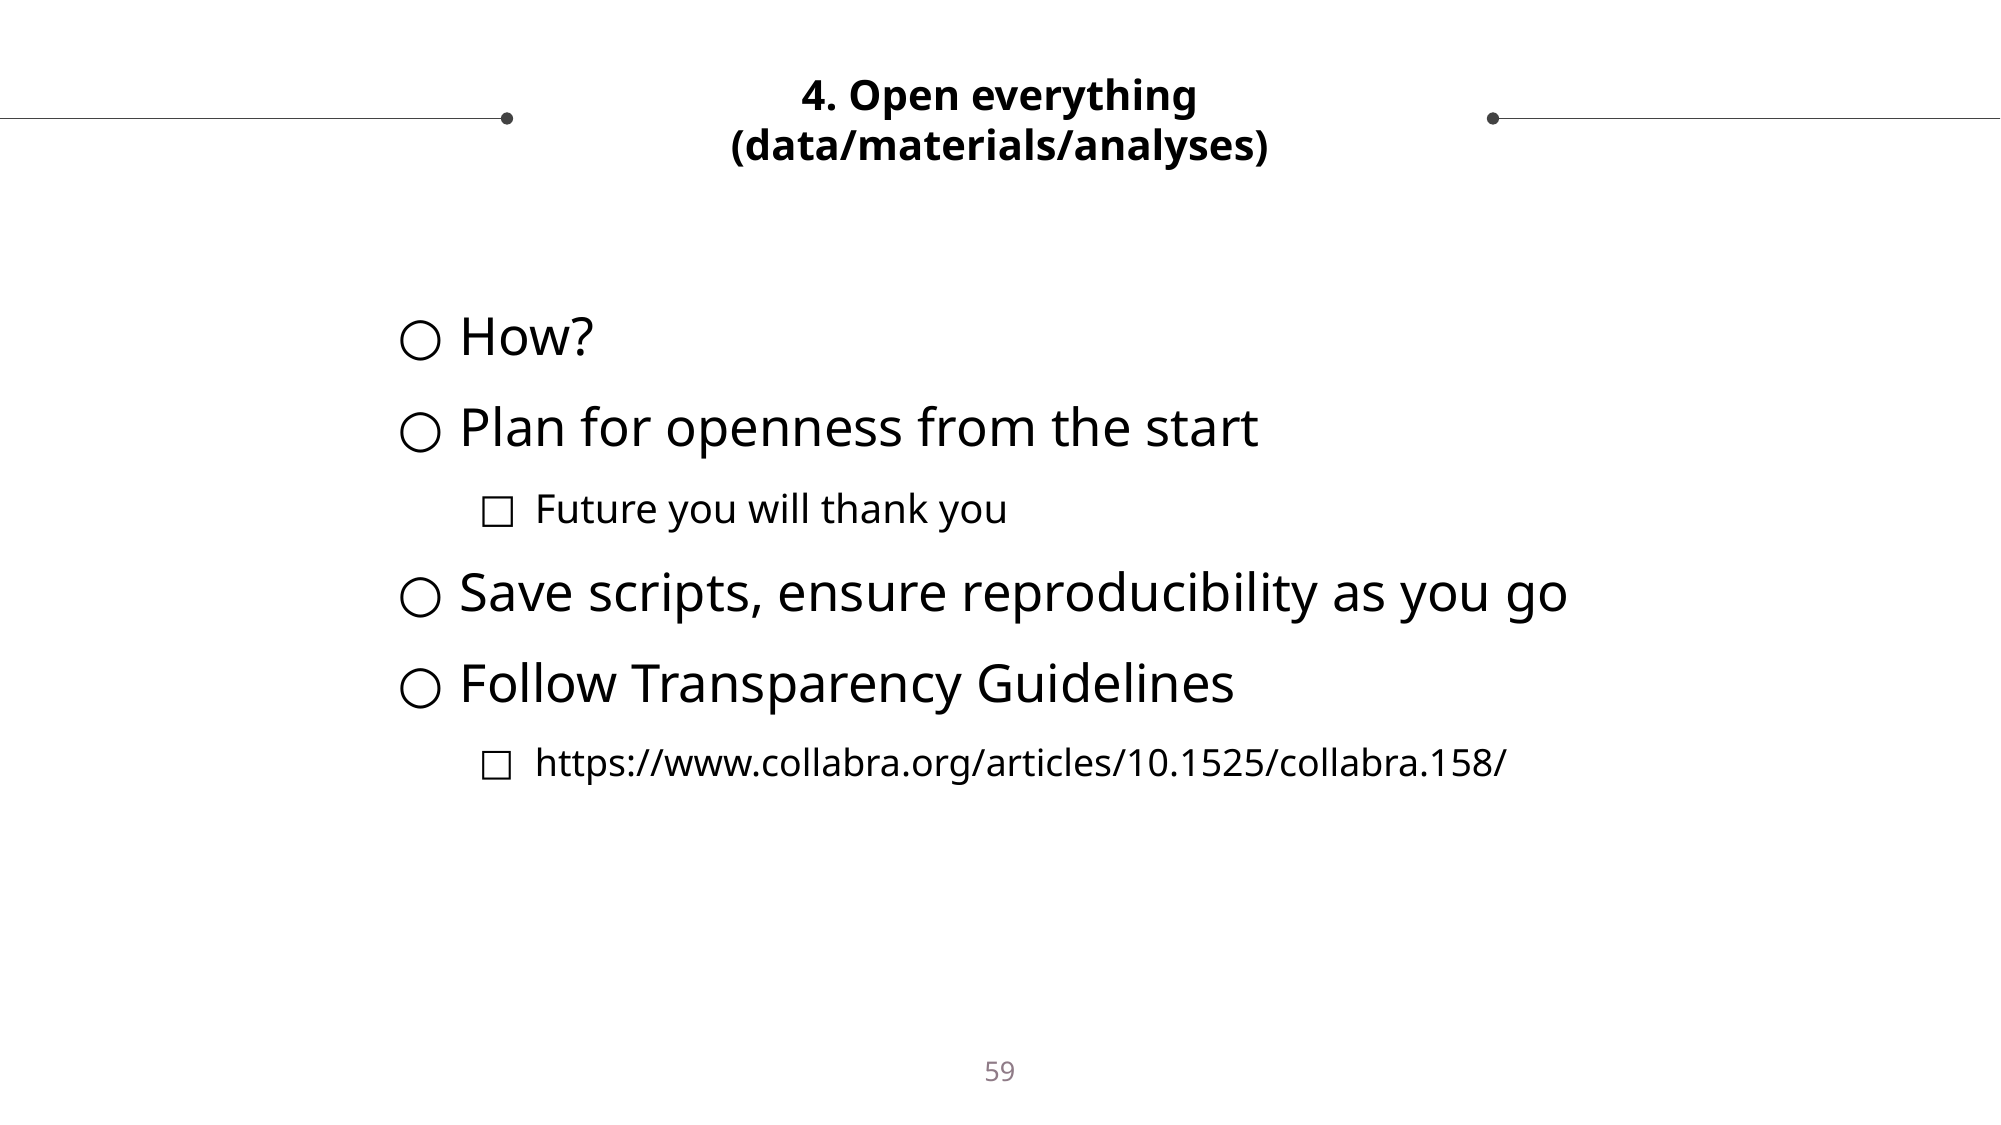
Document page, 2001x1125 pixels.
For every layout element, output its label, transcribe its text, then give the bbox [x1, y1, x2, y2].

title 4. Open everything (data/materials/analyses) [680, 24, 1320, 213]
slide_number 59 [954, 1038, 1045, 1125]
list How? Plan for openness from the start Future you will thank you Save scripts, ensure reproducibility as you go Follow Transparency Guidelines https://www.collabra.org/articles/10.1525/collabra.158/ [351, 278, 1649, 1031]
text_box [996, 144, 1027, 196]
